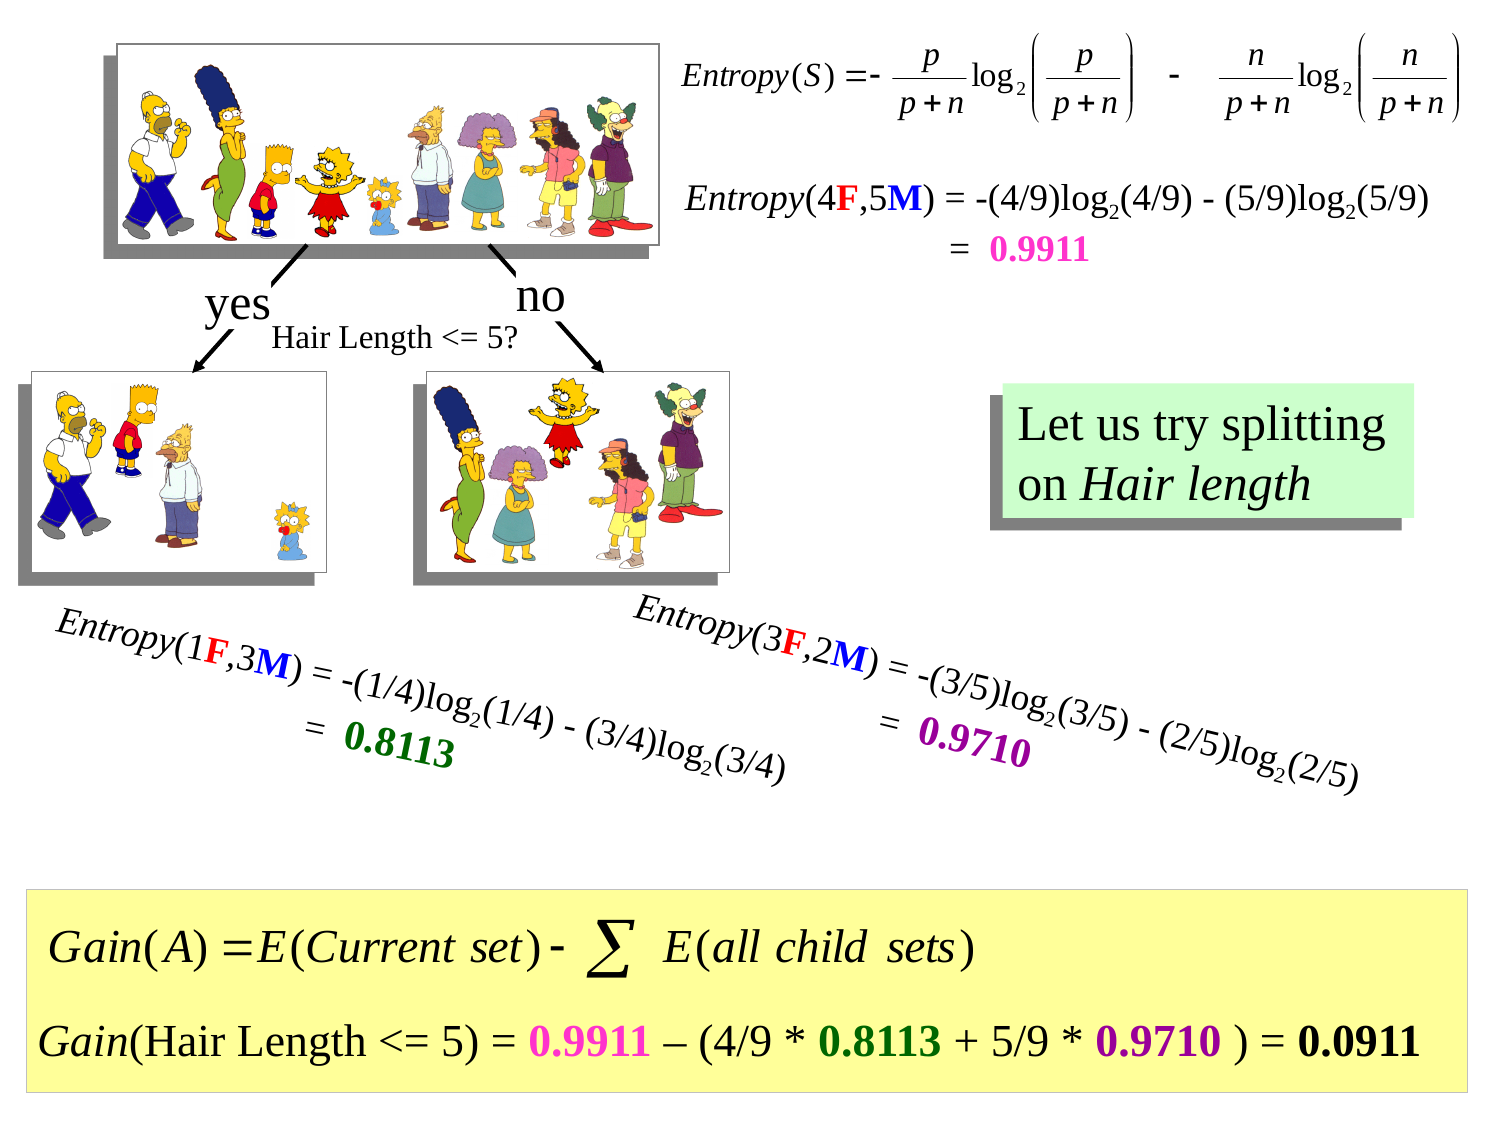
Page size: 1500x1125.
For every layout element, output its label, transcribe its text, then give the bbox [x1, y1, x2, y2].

text_box [117, 43, 660, 245]
picture [247, 143, 403, 240]
text_box no [515, 261, 566, 322]
text_box Entropy(3F,2M) = -(3/5)log2(3/5) - (2/5)log2(2/5) = 0.9710 [602, 576, 1382, 865]
text_box Gain(Hair Length <= 5) = 0.9911 – (4/9 * 0.8113 + 5/9 * 0.9710 ) = 0.0911 [22, 1003, 1500, 1074]
picture [405, 95, 655, 239]
picture [35, 382, 204, 550]
picture [120, 63, 246, 241]
text_box Entropy(4F,5M) = -(4/9)log2(4/9) - (5/9)log2(5/9) = 0.9911 [670, 165, 1445, 277]
text_box yes [204, 269, 272, 330]
text_box [557, 322, 604, 374]
text_box [26, 889, 1468, 1003]
text_box Let us try splitting on Hair length [1002, 383, 1415, 518]
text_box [674, 27, 1470, 130]
text_box [31, 371, 327, 573]
text_box Entropy(1F,3M) = -(1/4)log2(1/4) - (3/4)log2(3/4) = 0.8113 [26, 584, 808, 856]
text_box [192, 330, 231, 374]
text_box [26, 1074, 1468, 1093]
picture [433, 376, 726, 570]
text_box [41, 910, 985, 990]
picture [271, 500, 311, 561]
text_box [426, 371, 730, 573]
text_box Hair Length <= 5? [256, 308, 534, 363]
